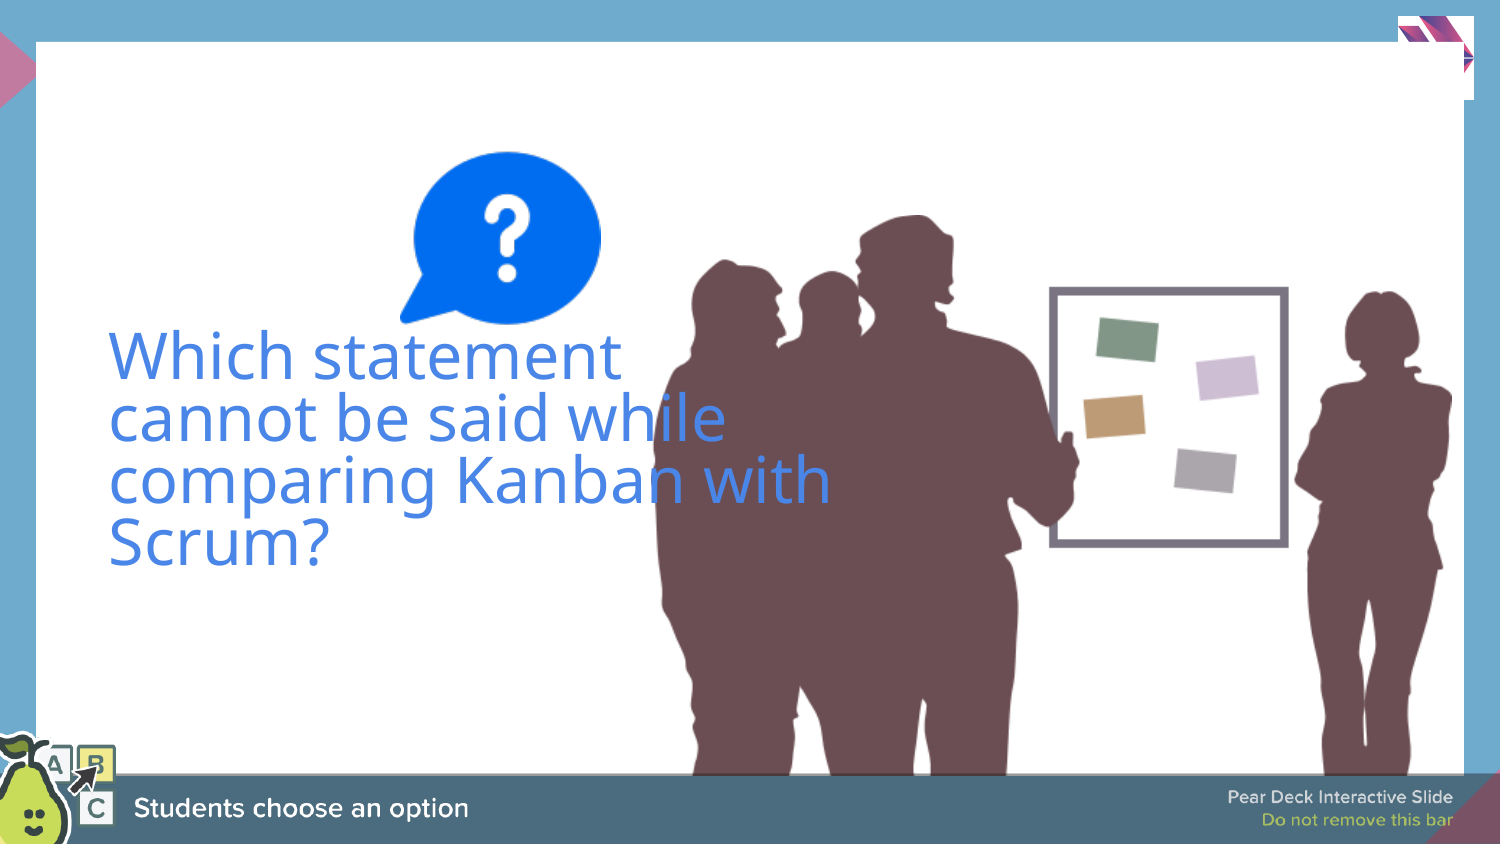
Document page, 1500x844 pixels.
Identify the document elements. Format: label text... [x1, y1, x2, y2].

picture [400, 138, 601, 340]
picture [0, 215, 1500, 844]
text_box [36, 41, 1464, 724]
title Which statement cannot be said while comparing Kanban with Scrum? [109, 312, 646, 595]
picture [1398, 16, 1474, 100]
